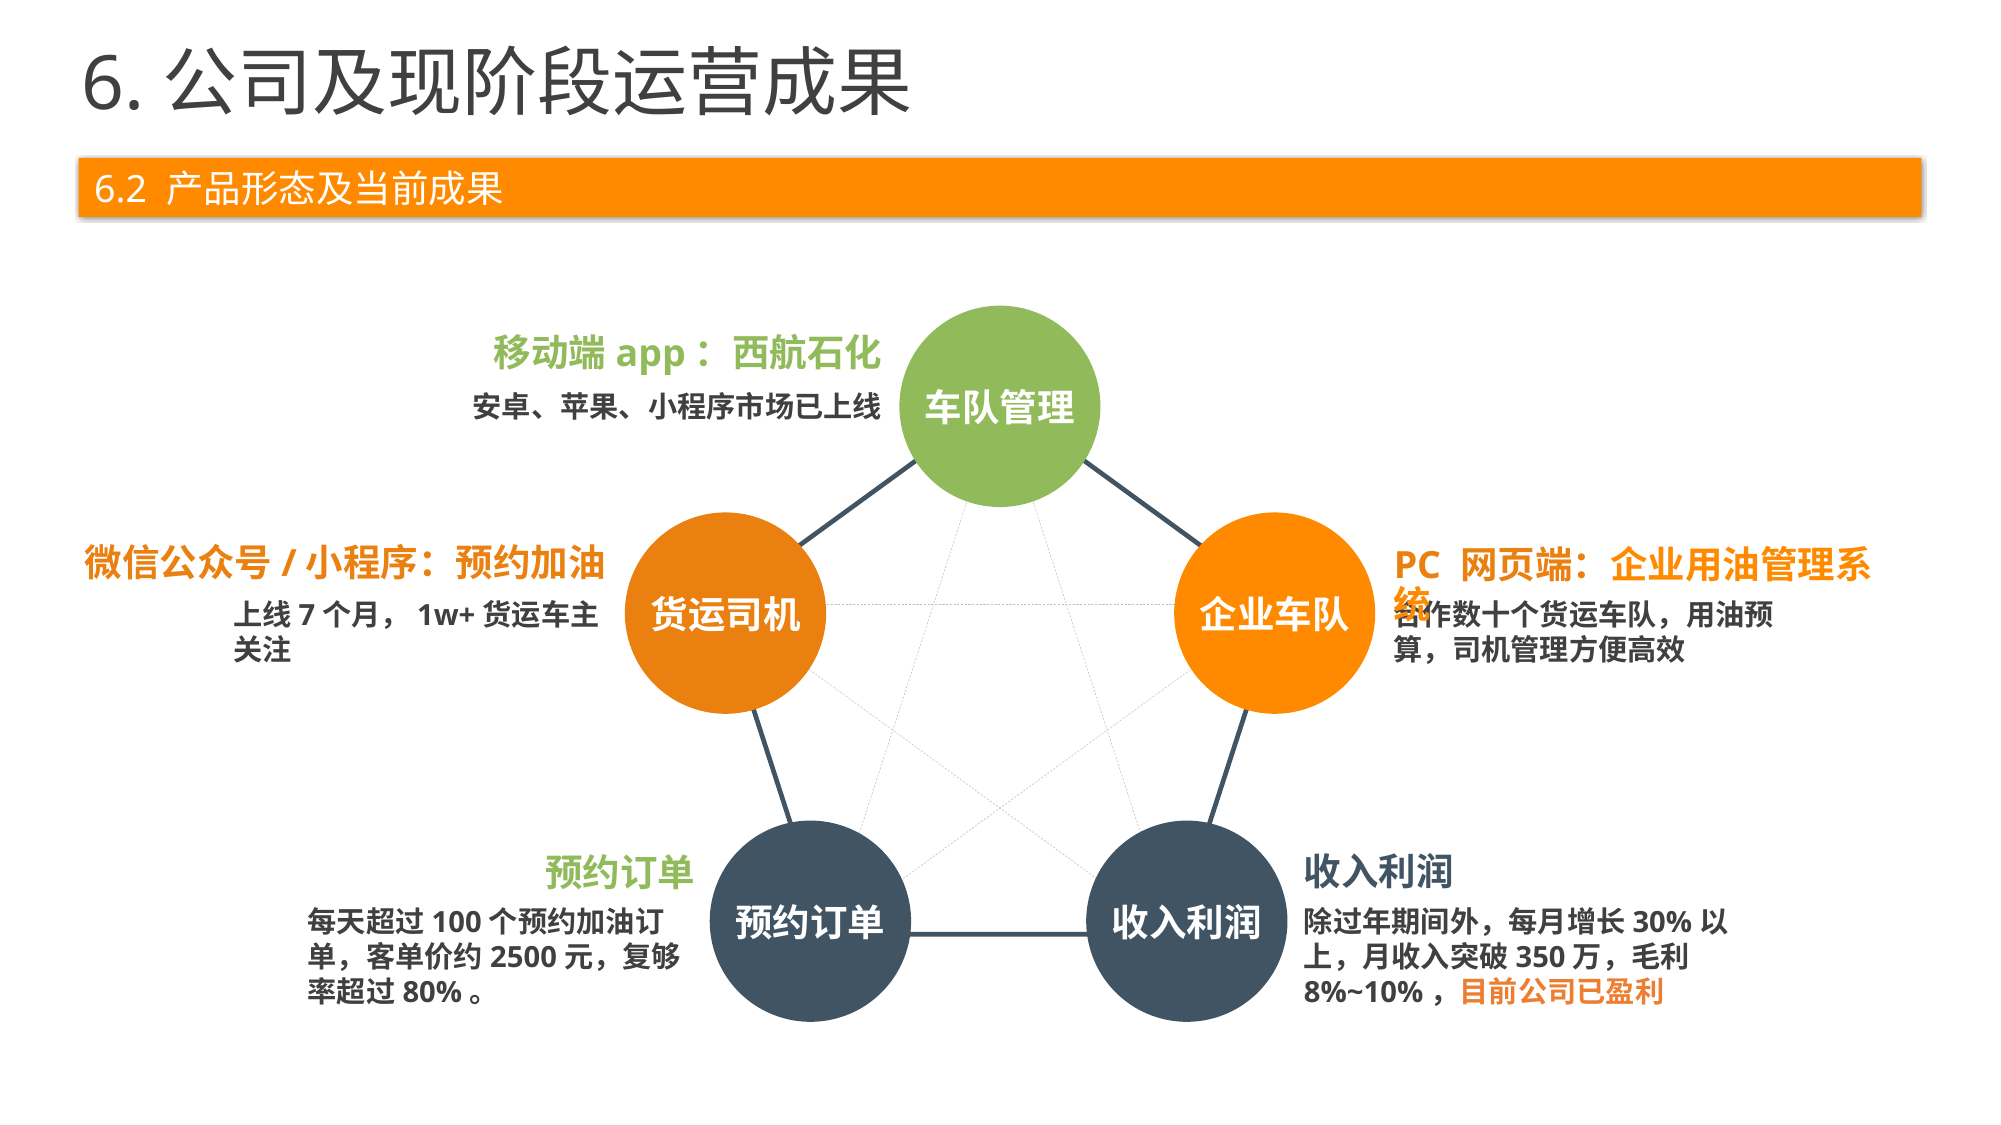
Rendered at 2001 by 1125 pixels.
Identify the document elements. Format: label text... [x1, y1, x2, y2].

text_box 6.2 产品形态及当前成果 [94, 164, 1849, 210]
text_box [395, 334, 883, 425]
text_box 6.公司及现阶段运营成果 [81, 51, 1922, 124]
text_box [719, 399, 1281, 935]
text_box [221, 853, 696, 1010]
text_box [78, 157, 1922, 218]
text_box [1393, 545, 1909, 667]
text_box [899, 305, 1101, 508]
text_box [52, 544, 606, 668]
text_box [1174, 512, 1376, 714]
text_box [1303, 853, 1751, 1010]
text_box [709, 820, 912, 1022]
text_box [624, 512, 827, 714]
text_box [1086, 820, 1288, 1022]
